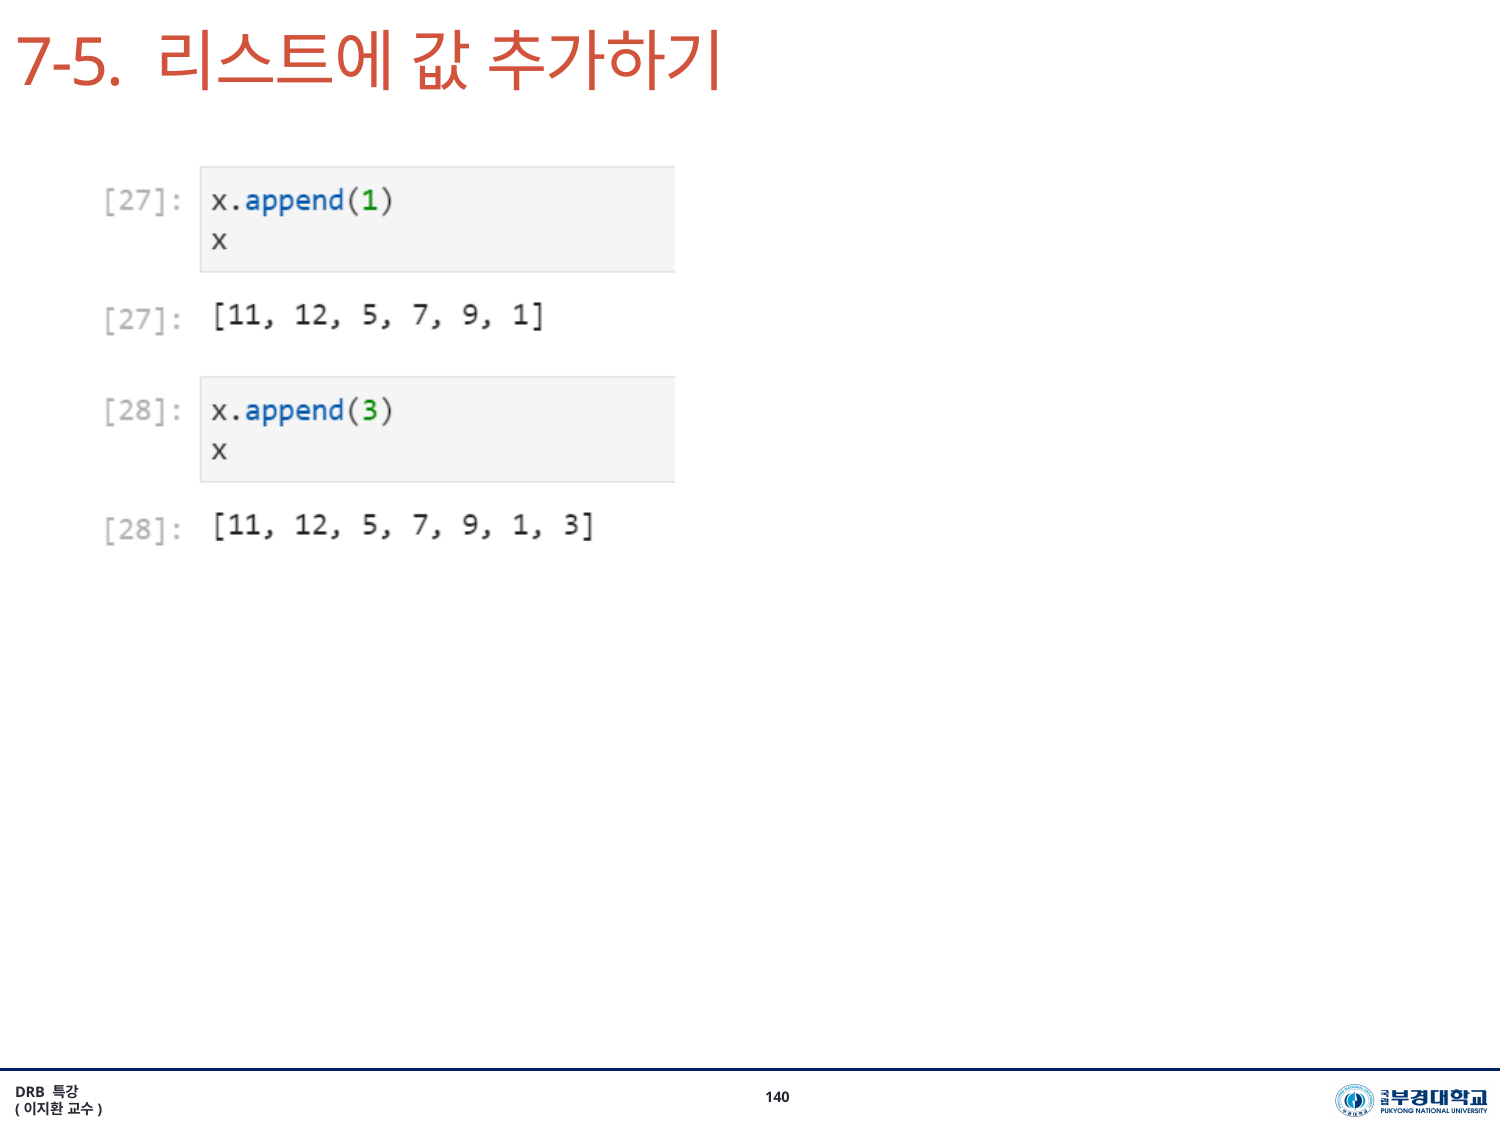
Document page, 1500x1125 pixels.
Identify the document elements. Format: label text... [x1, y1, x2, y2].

picture [74, 146, 676, 563]
picture [1330, 1079, 1495, 1121]
slide_number DRB 특강 (이지환 교수) [0, 1082, 303, 1118]
title 7-5. 리스트에 값 추가하기 [0, 1, 1500, 116]
